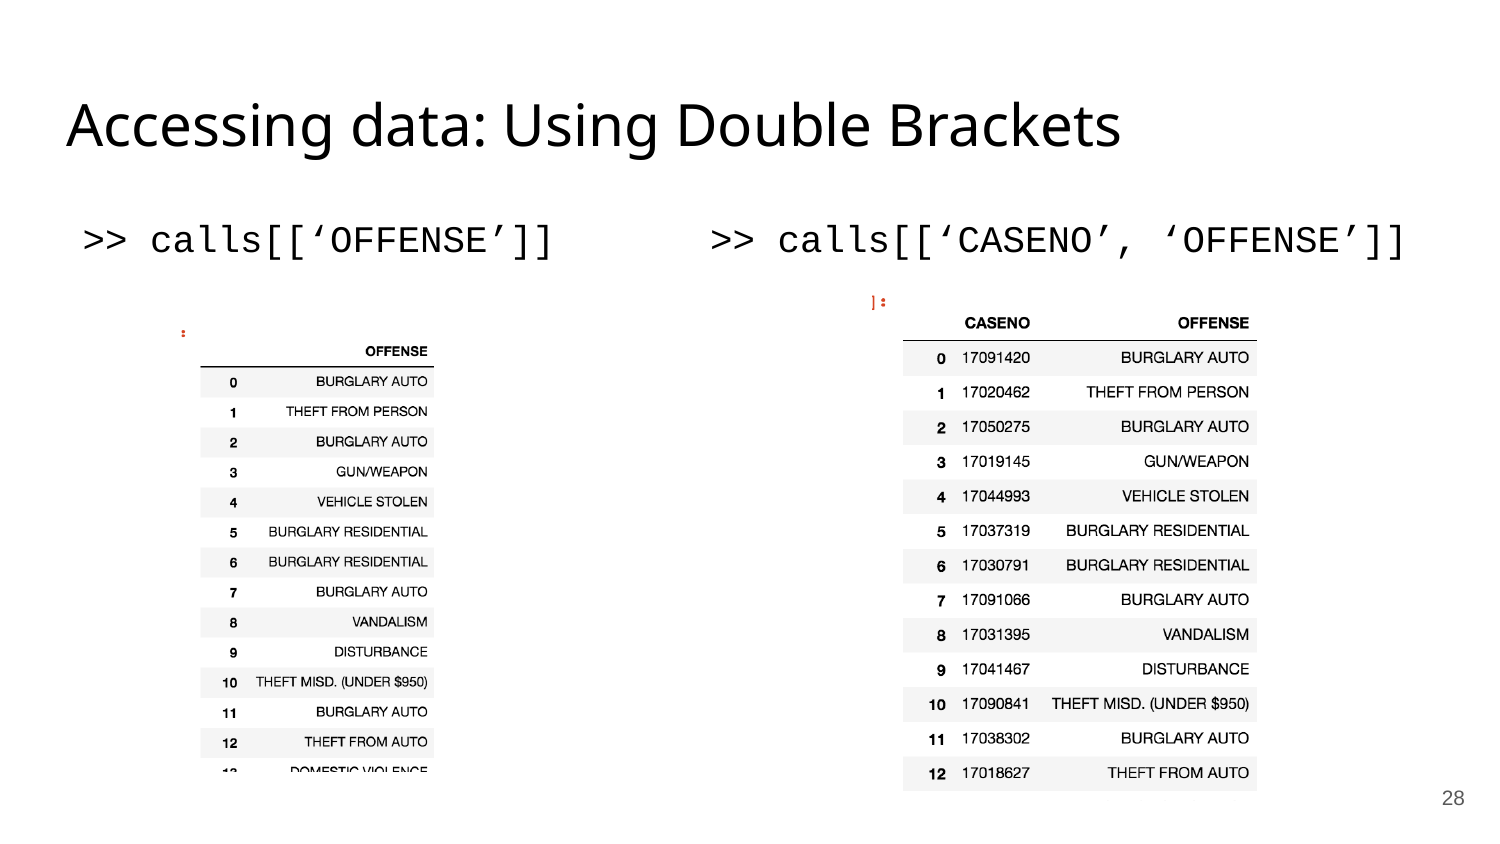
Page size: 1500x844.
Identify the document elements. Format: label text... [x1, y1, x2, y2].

text_box >> calls[[‘OFFENSE’]] [67, 199, 577, 765]
text_box >> calls[[‘CASENO’, ‘OFFENSE’]] [695, 200, 1449, 789]
slide_number ‹#› [1389, 764, 1480, 830]
title Accessing data: Using Double Brackets [51, 72, 1449, 167]
picture [179, 316, 464, 773]
picture [872, 287, 1272, 801]
